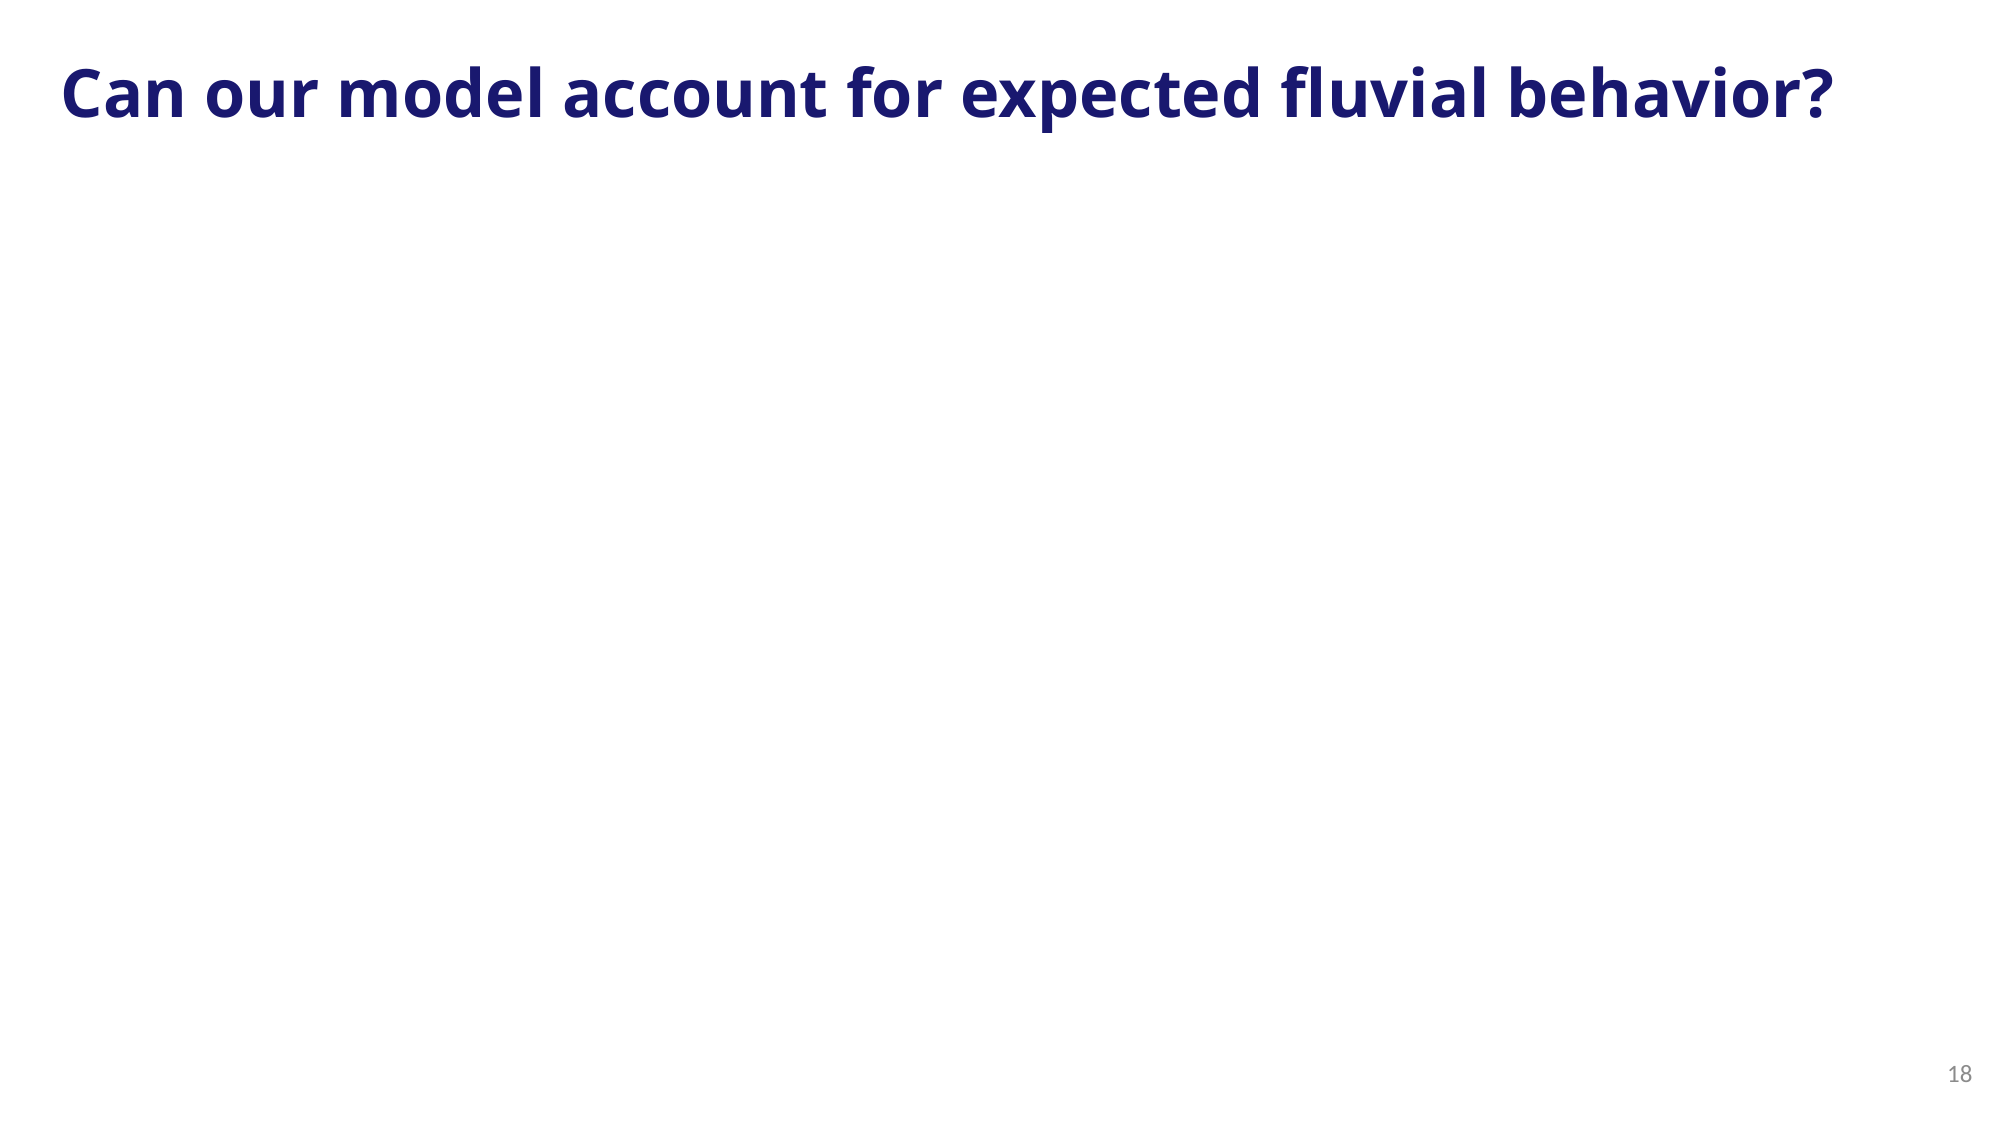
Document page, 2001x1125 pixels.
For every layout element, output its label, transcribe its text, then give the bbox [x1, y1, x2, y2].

slide_number 18 [1923, 1042, 1988, 1103]
text_box Can our model account for expected fluvial behavior? [45, 43, 1955, 138]
